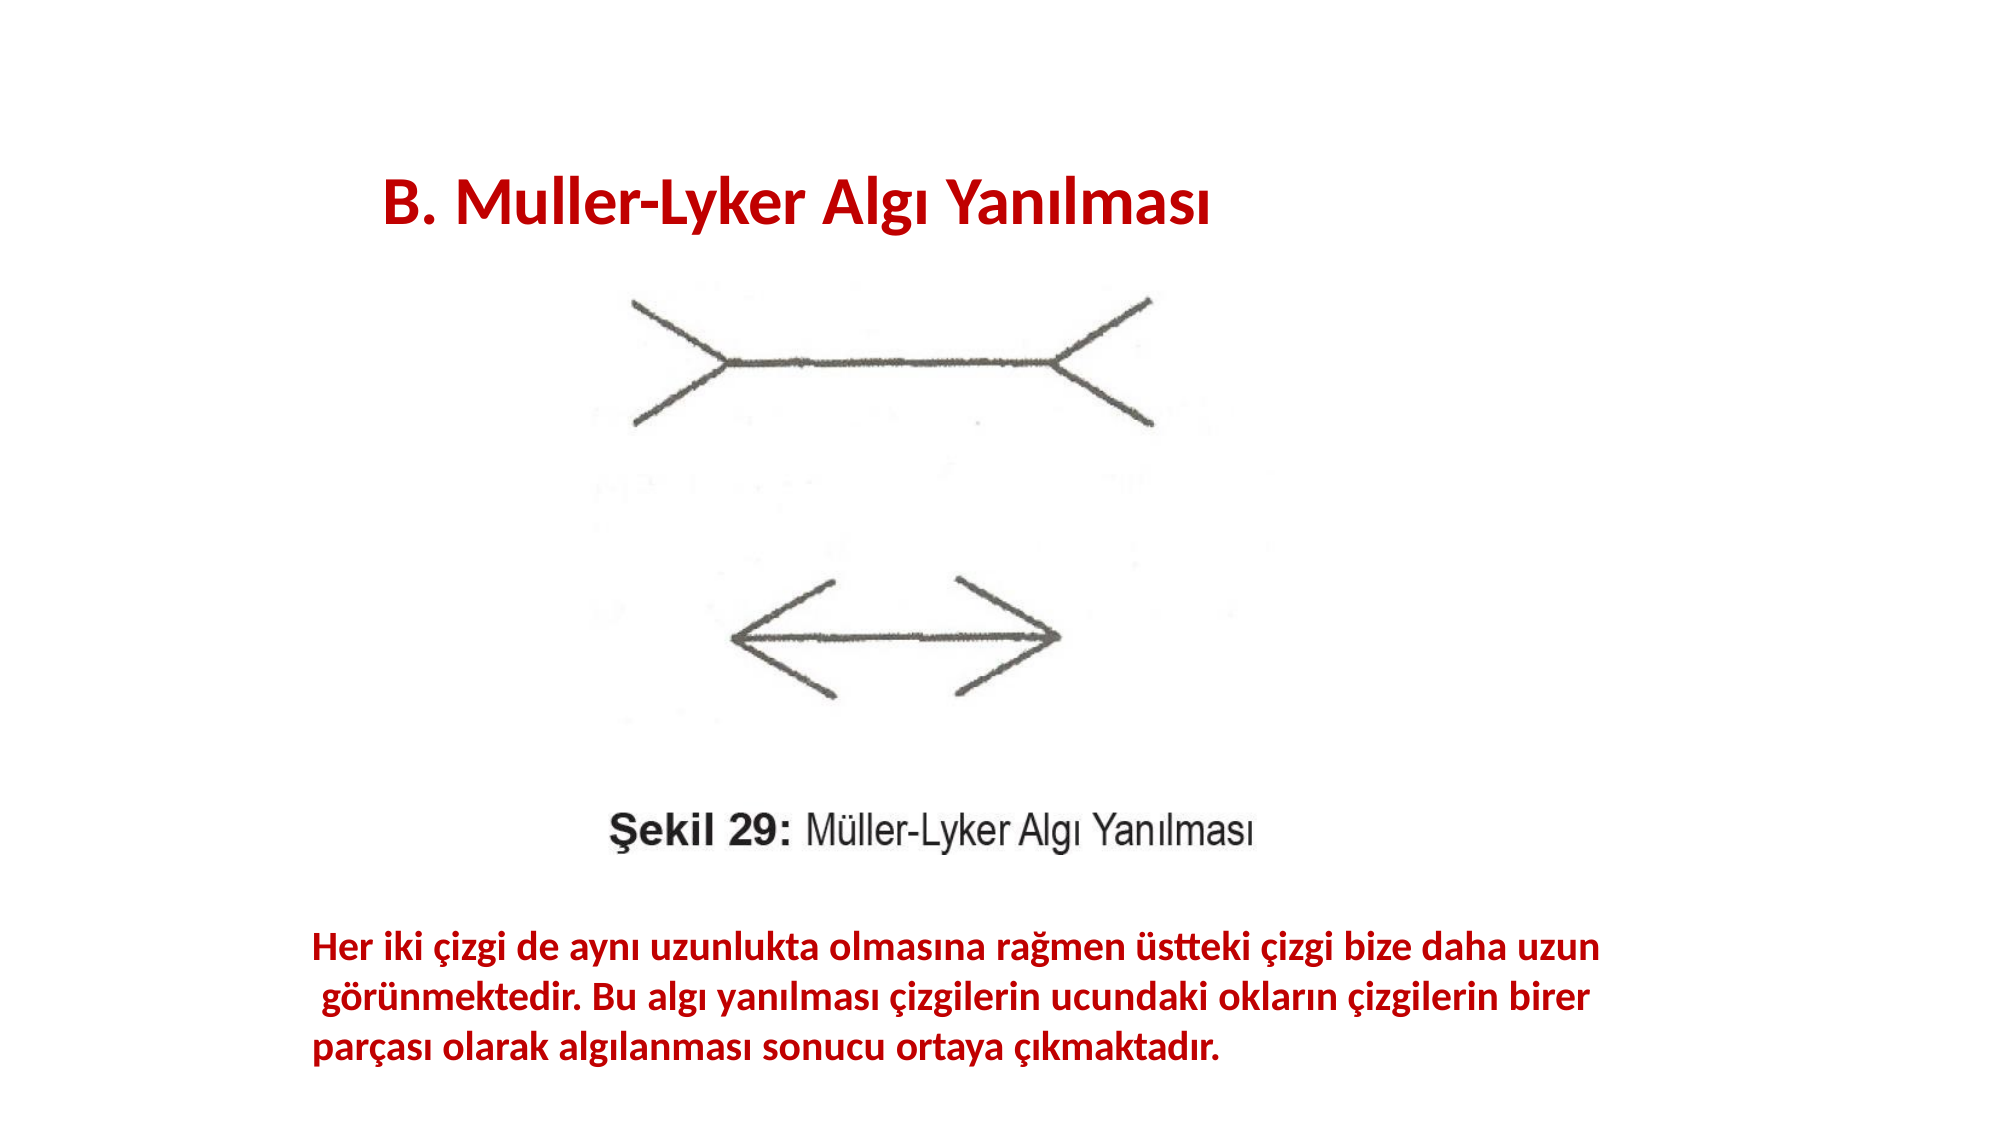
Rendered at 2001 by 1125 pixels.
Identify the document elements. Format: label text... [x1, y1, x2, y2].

text_box B. Muller-Lyker Algı Yanılması [380, 153, 1227, 238]
text_box Her iki çizgi de aynı uzunlukta olmasına rağmen üstteki çizgi bize daha uzun görünmektedir. Bu algı yanılması çizgilerin ucundaki okların çizgilerin birer parçası olarak algılanması sonucu ortaya çıkmaktadır. [309, 916, 1609, 1069]
picture [589, 281, 1275, 855]
